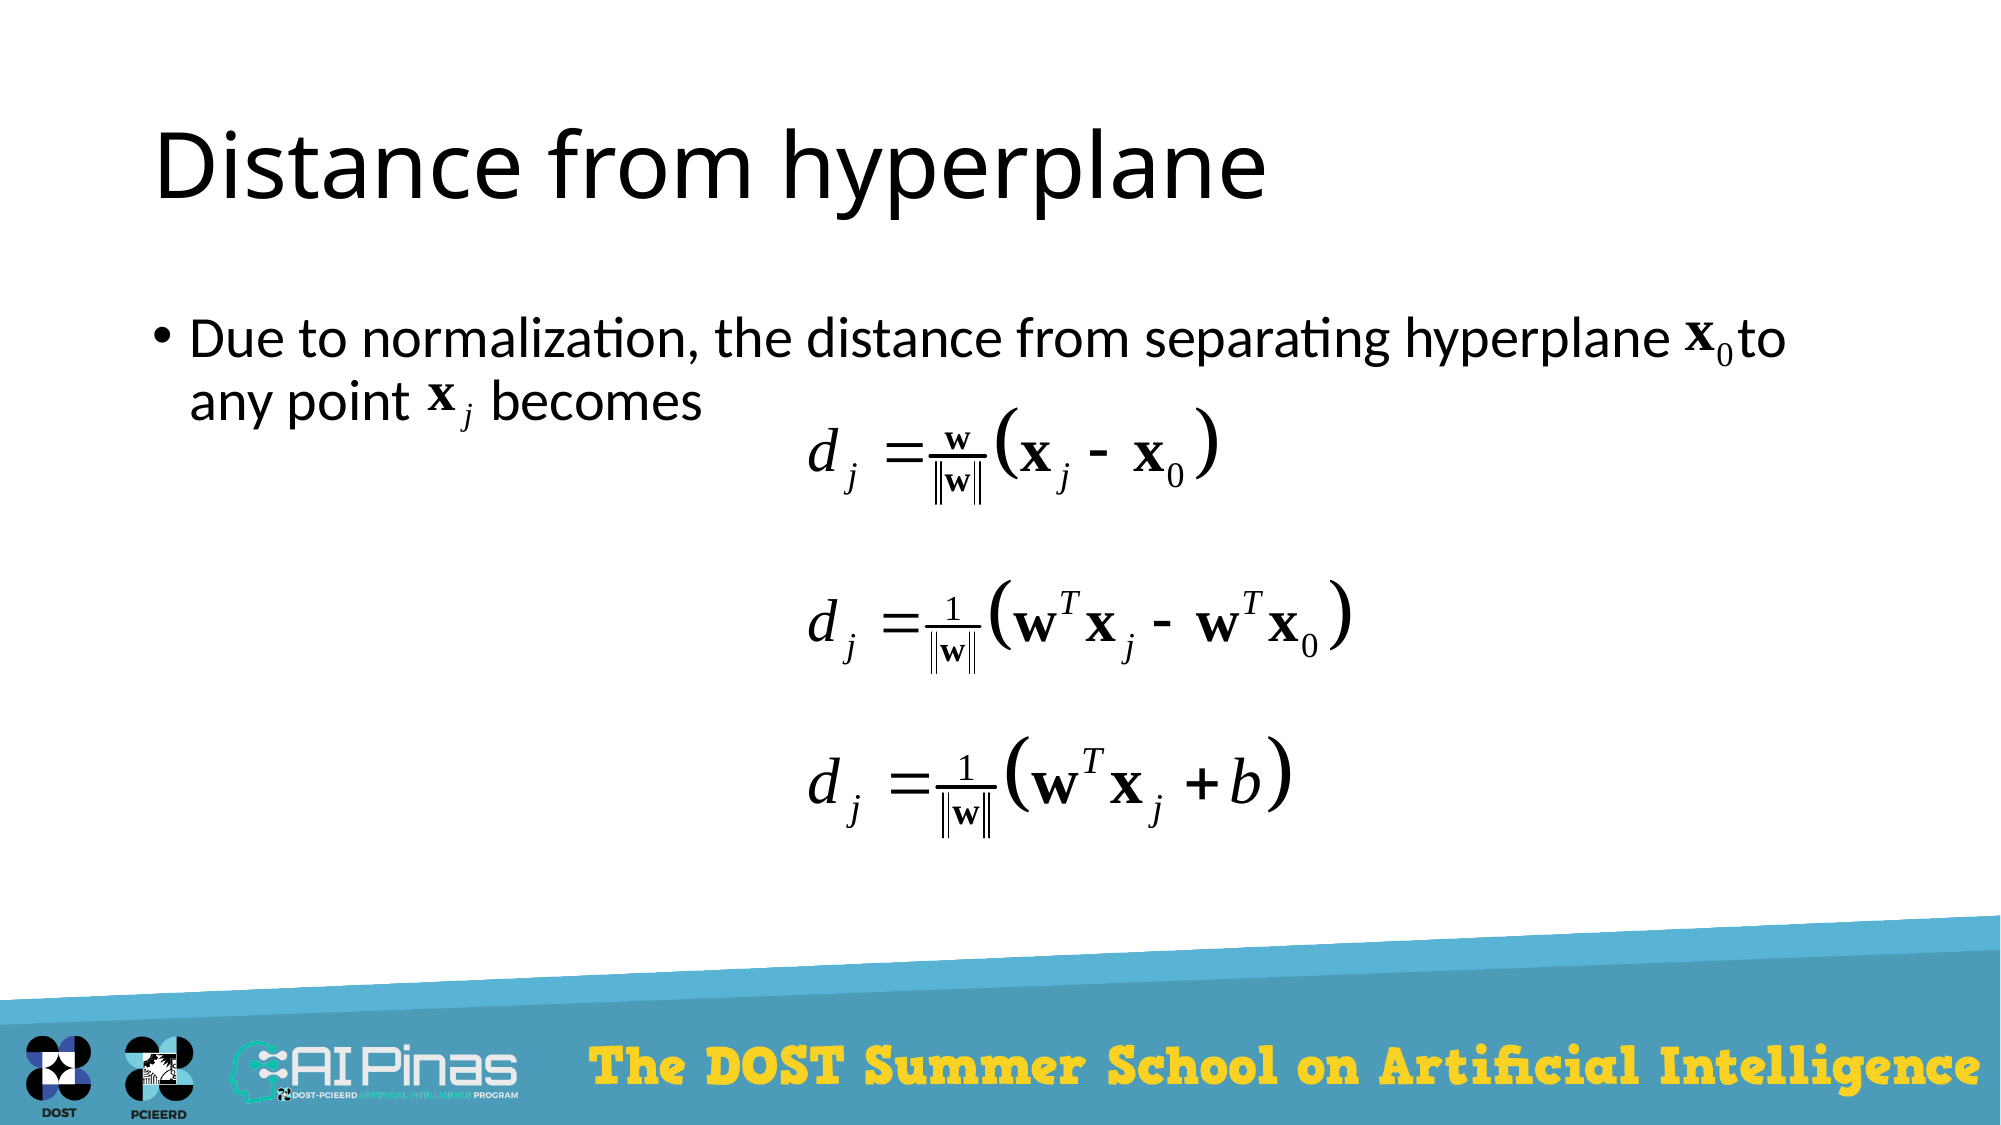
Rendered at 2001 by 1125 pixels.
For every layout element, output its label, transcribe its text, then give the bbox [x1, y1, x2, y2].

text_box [1675, 290, 1746, 381]
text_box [797, 398, 1224, 518]
picture [0, 0, 2001, 1125]
title Distance from hyperplane [137, 59, 1863, 278]
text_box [797, 726, 1301, 853]
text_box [419, 354, 485, 444]
list Due to normalization, the distance from separating hyperplane to any point becomes [137, 299, 1863, 1014]
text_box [797, 571, 1358, 687]
